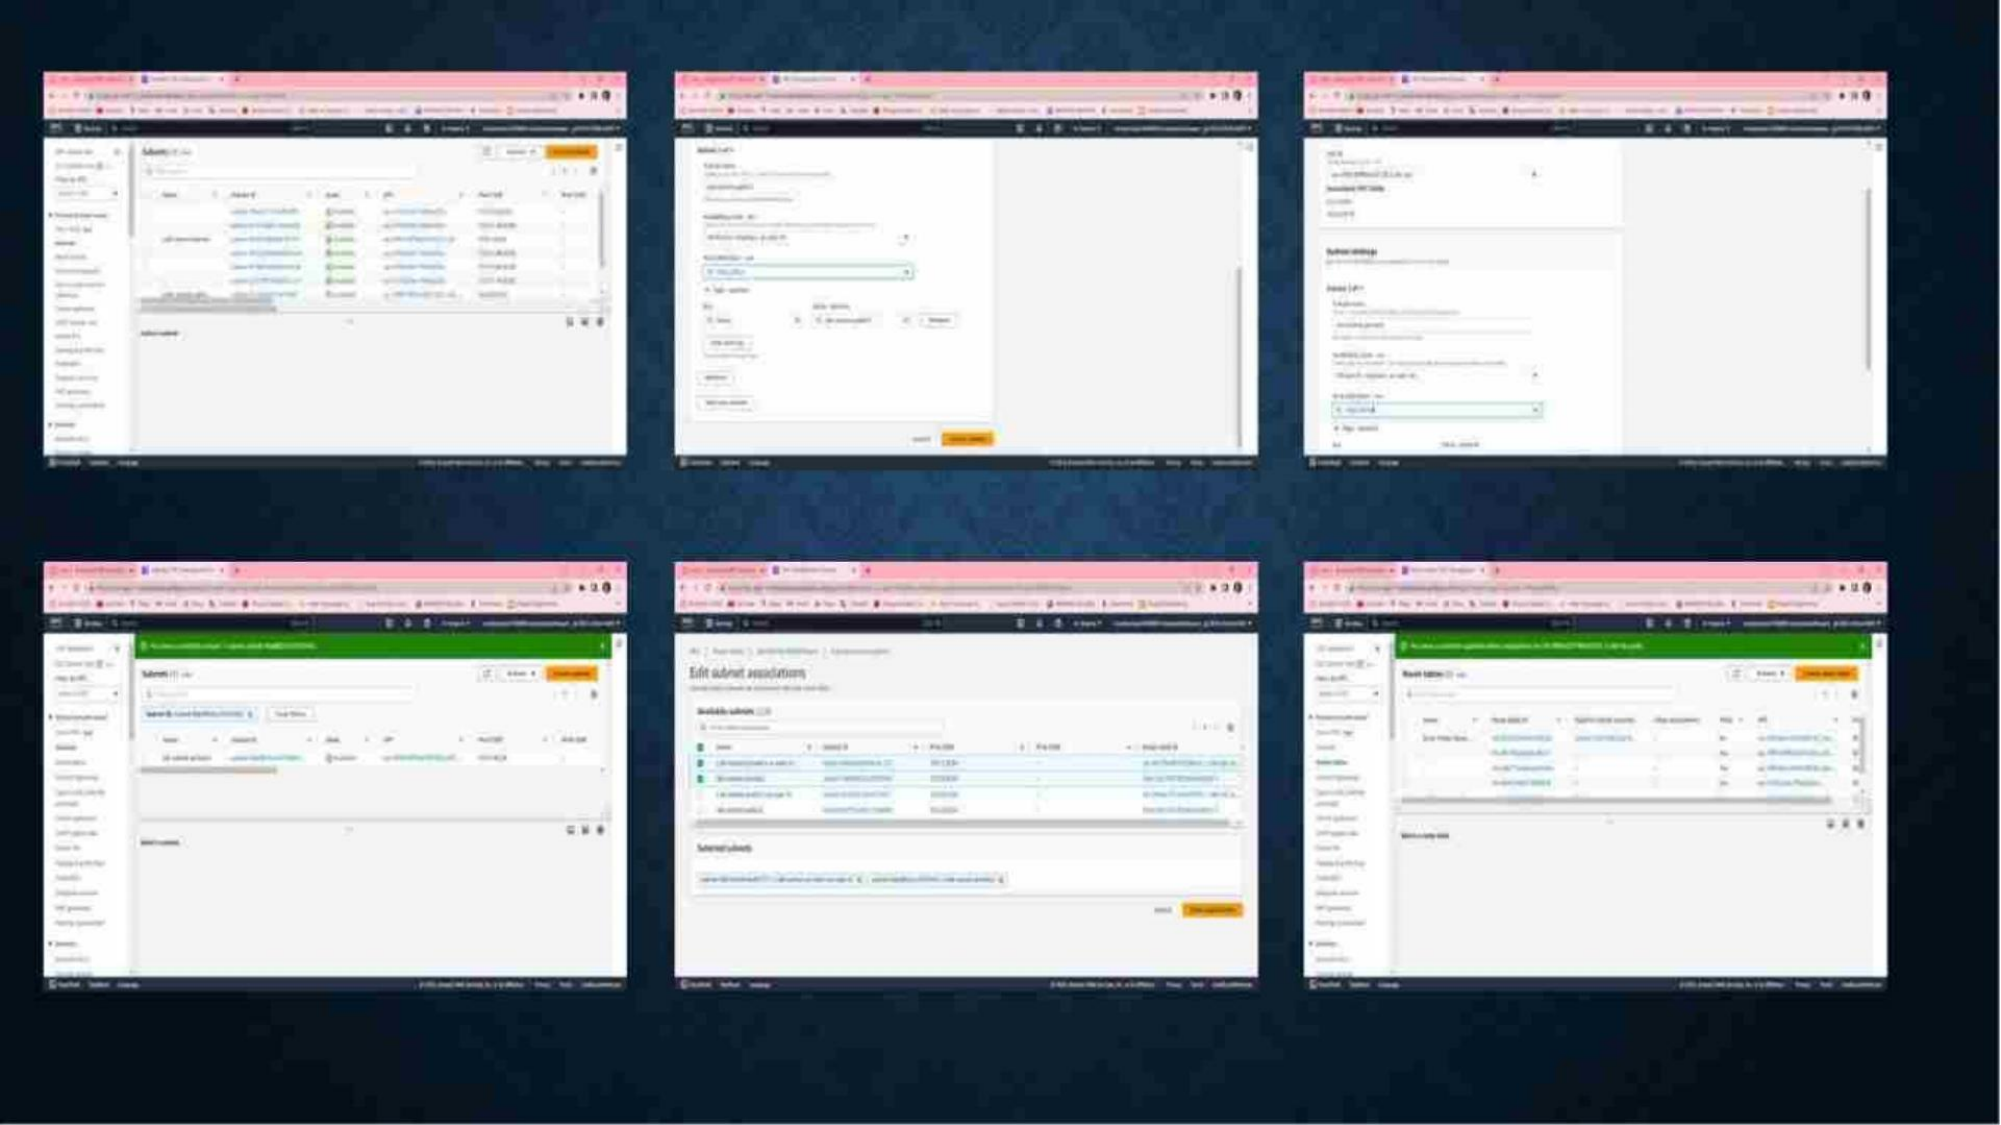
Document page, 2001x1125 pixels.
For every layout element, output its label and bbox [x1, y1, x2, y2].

text_box [0, 0, 2000, 1125]
